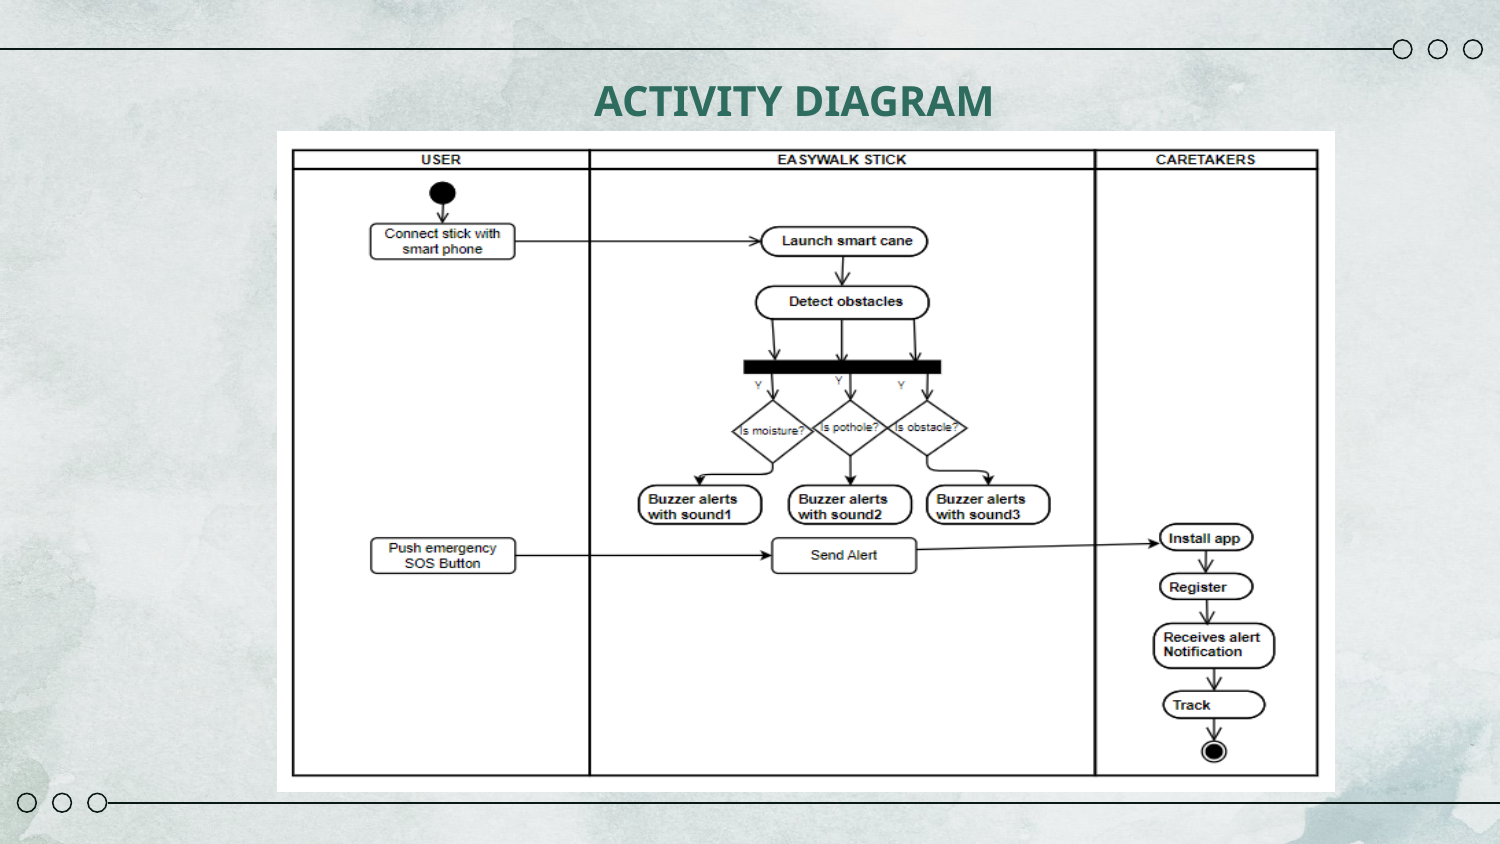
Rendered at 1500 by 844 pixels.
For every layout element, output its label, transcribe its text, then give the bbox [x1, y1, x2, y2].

picture [277, 131, 1336, 793]
text_box ACTIVITY DIAGRAM [579, 67, 1010, 129]
